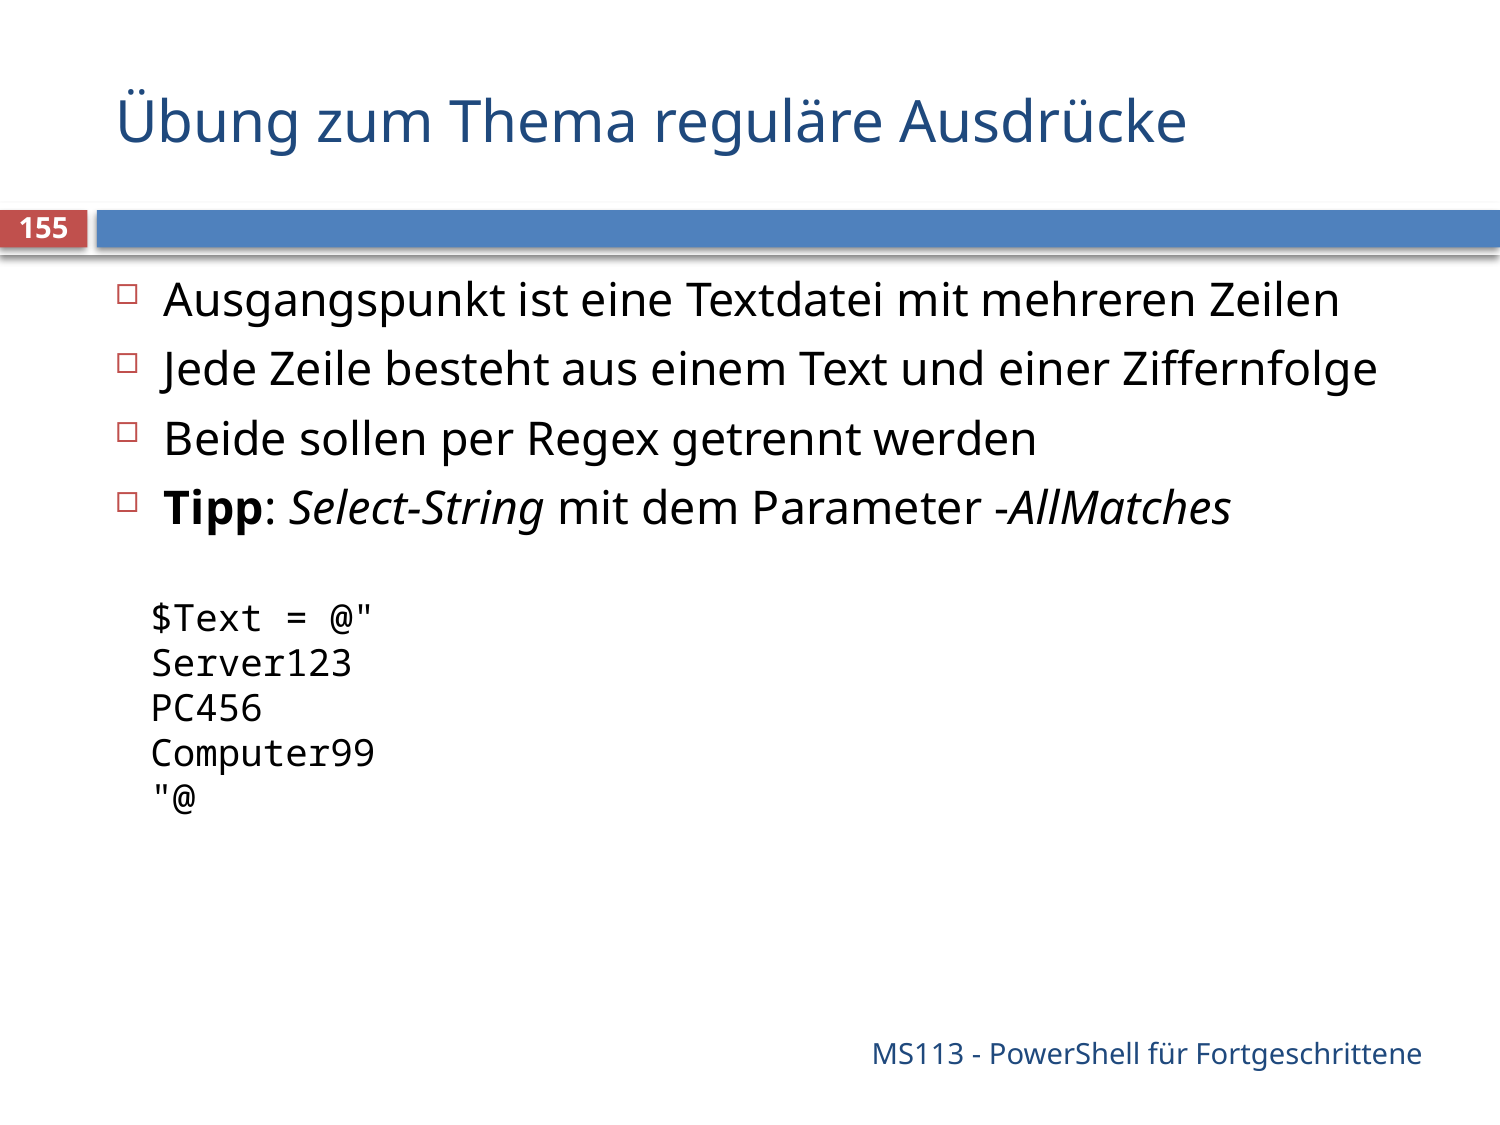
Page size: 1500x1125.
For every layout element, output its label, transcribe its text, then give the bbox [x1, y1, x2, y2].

slide_number 155 [0, 208, 88, 249]
footer MS113 - PowerShell für Fortgeschrittene [99, 1024, 1438, 1085]
list Ausgangspunkt ist eine Textdatei mit mehreren Zeilen Jede Zeile besteht aus einem Text und einer Ziffernfolge Beide sollen per Regex getrennt werden Tipp: Select-String mit dem Parameter -AllMatches [100, 262, 1438, 587]
text_box $Text = @" Server123 PC456 Computer99 "@ [135, 586, 1306, 871]
title Übung zum Thema reguläre Ausdrücke [100, 37, 1438, 200]
